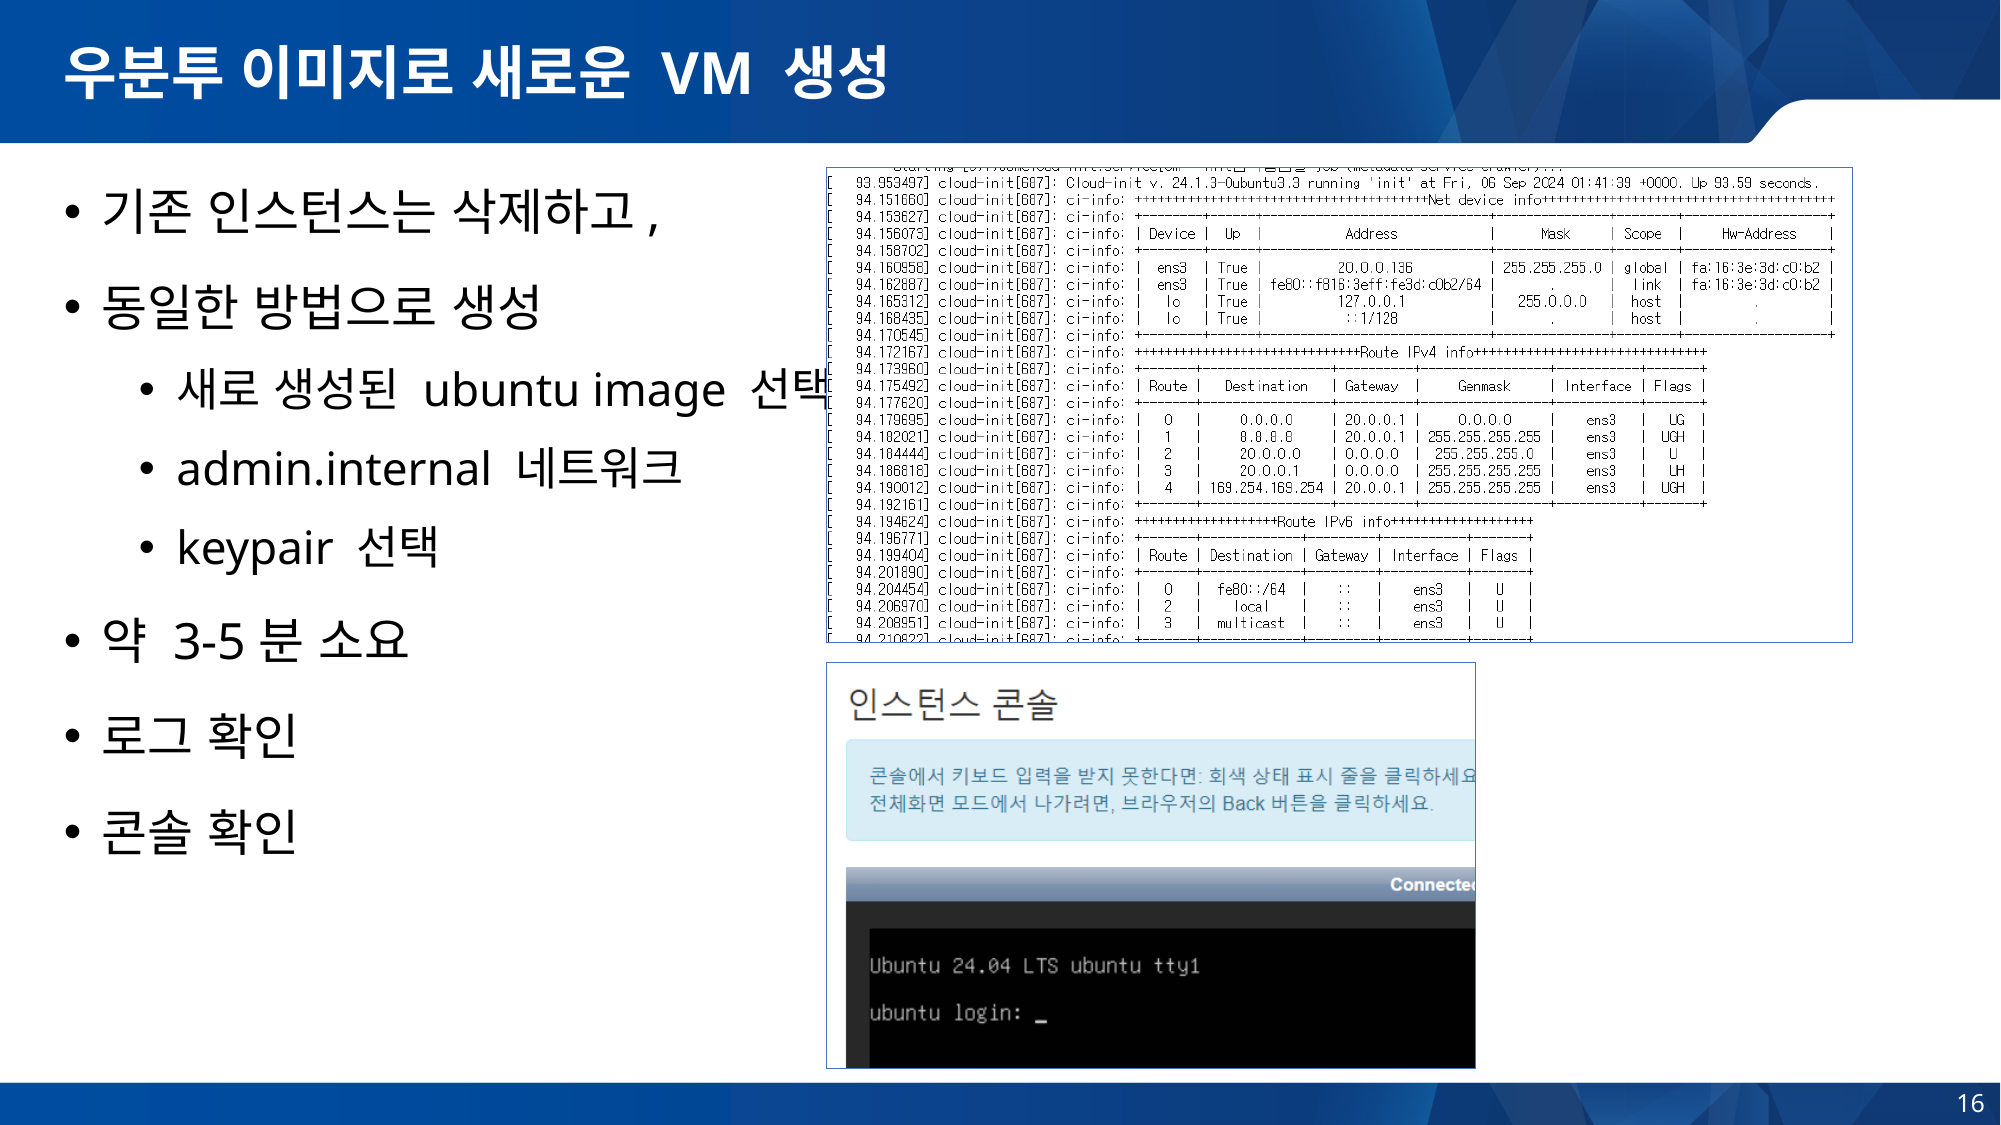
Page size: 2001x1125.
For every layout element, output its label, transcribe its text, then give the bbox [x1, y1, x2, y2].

slide_number 16 [1787, 1084, 2000, 1125]
title 우분투 이미지로 새로운 VM 생성 [48, 31, 1961, 120]
list 기존 인스턴스는 삭제하고, 동일한 방법으로 생성 새로 생성된 ubuntu image 선택 admin.internal 네트워크 keypair 선택 약 3-5분 소요 로그 확인 콘솔 확인 [48, 158, 1961, 1069]
picture [0, 0, 2001, 1125]
